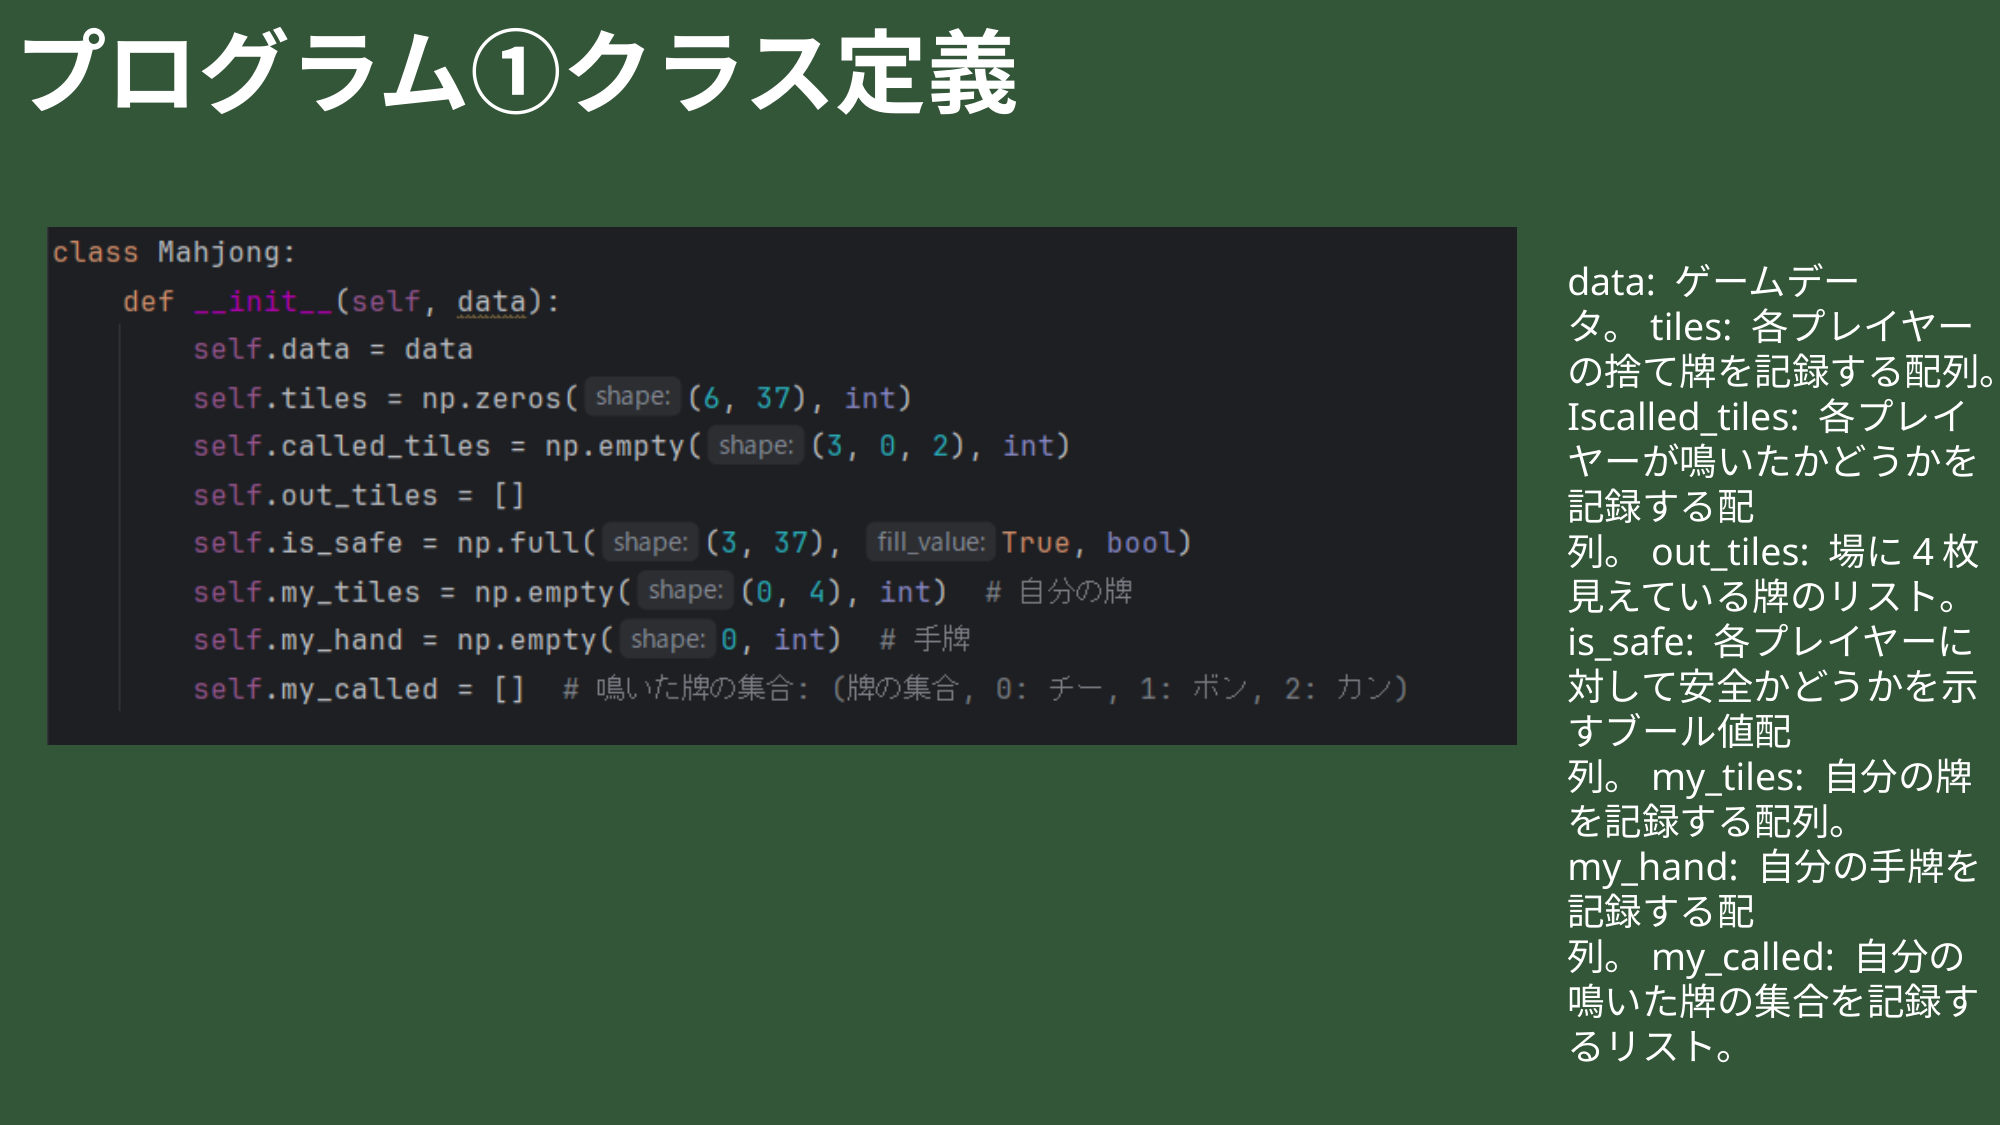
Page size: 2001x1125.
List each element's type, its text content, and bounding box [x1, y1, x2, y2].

text_box data: ゲームデータ。tiles: 各プレイヤーの捨て牌を記録する配列。Iscalled_tiles: 各プレイヤーが鳴いたかどうかを記録する配列。out_tiles: 場に4枚見えている牌のリスト。is_safe: 各プレイヤーに対して安全かどうかを示すブール値配列。my_tiles: 自分の牌を記録する配列。 my_hand: 自分の手牌を記録する配列。my_called: 自分の鳴いた牌の集合を記録するリスト。 [1552, 250, 2000, 1076]
title プログラム①クラス定義 [0, 0, 1725, 186]
picture [47, 226, 1518, 746]
